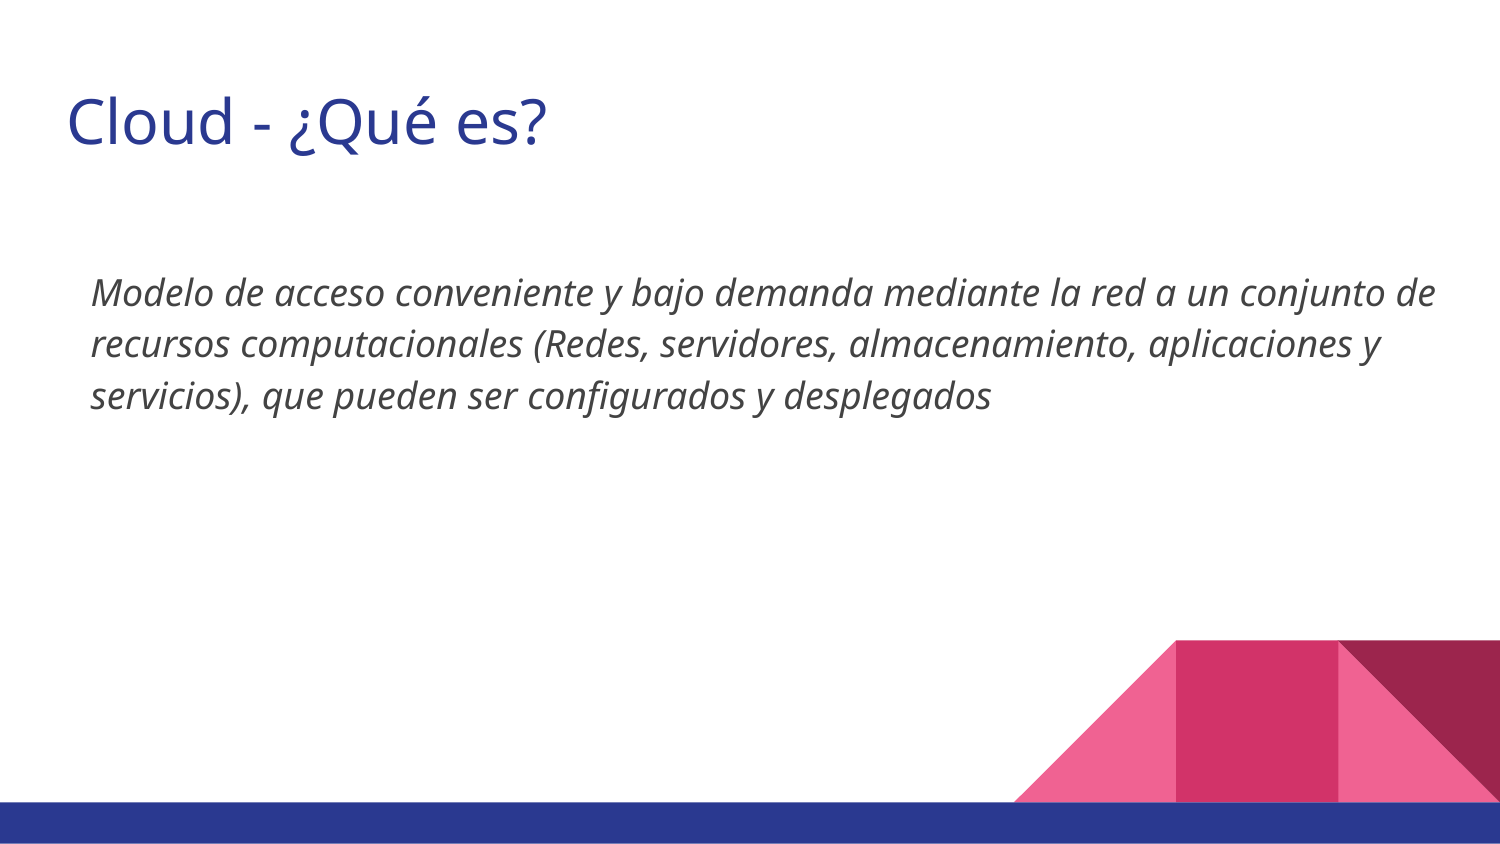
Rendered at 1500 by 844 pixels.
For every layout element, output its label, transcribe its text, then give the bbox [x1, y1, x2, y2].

list Modelo de acceso conveniente y bajo demanda mediante la red a un conjunto de recursos computacionales (Redes, servidores, almacenamiento, aplicaciones y servicios), que pueden ser configurados y desplegados [75, 247, 1474, 575]
title Cloud - ¿Qué es? [51, 67, 1449, 167]
